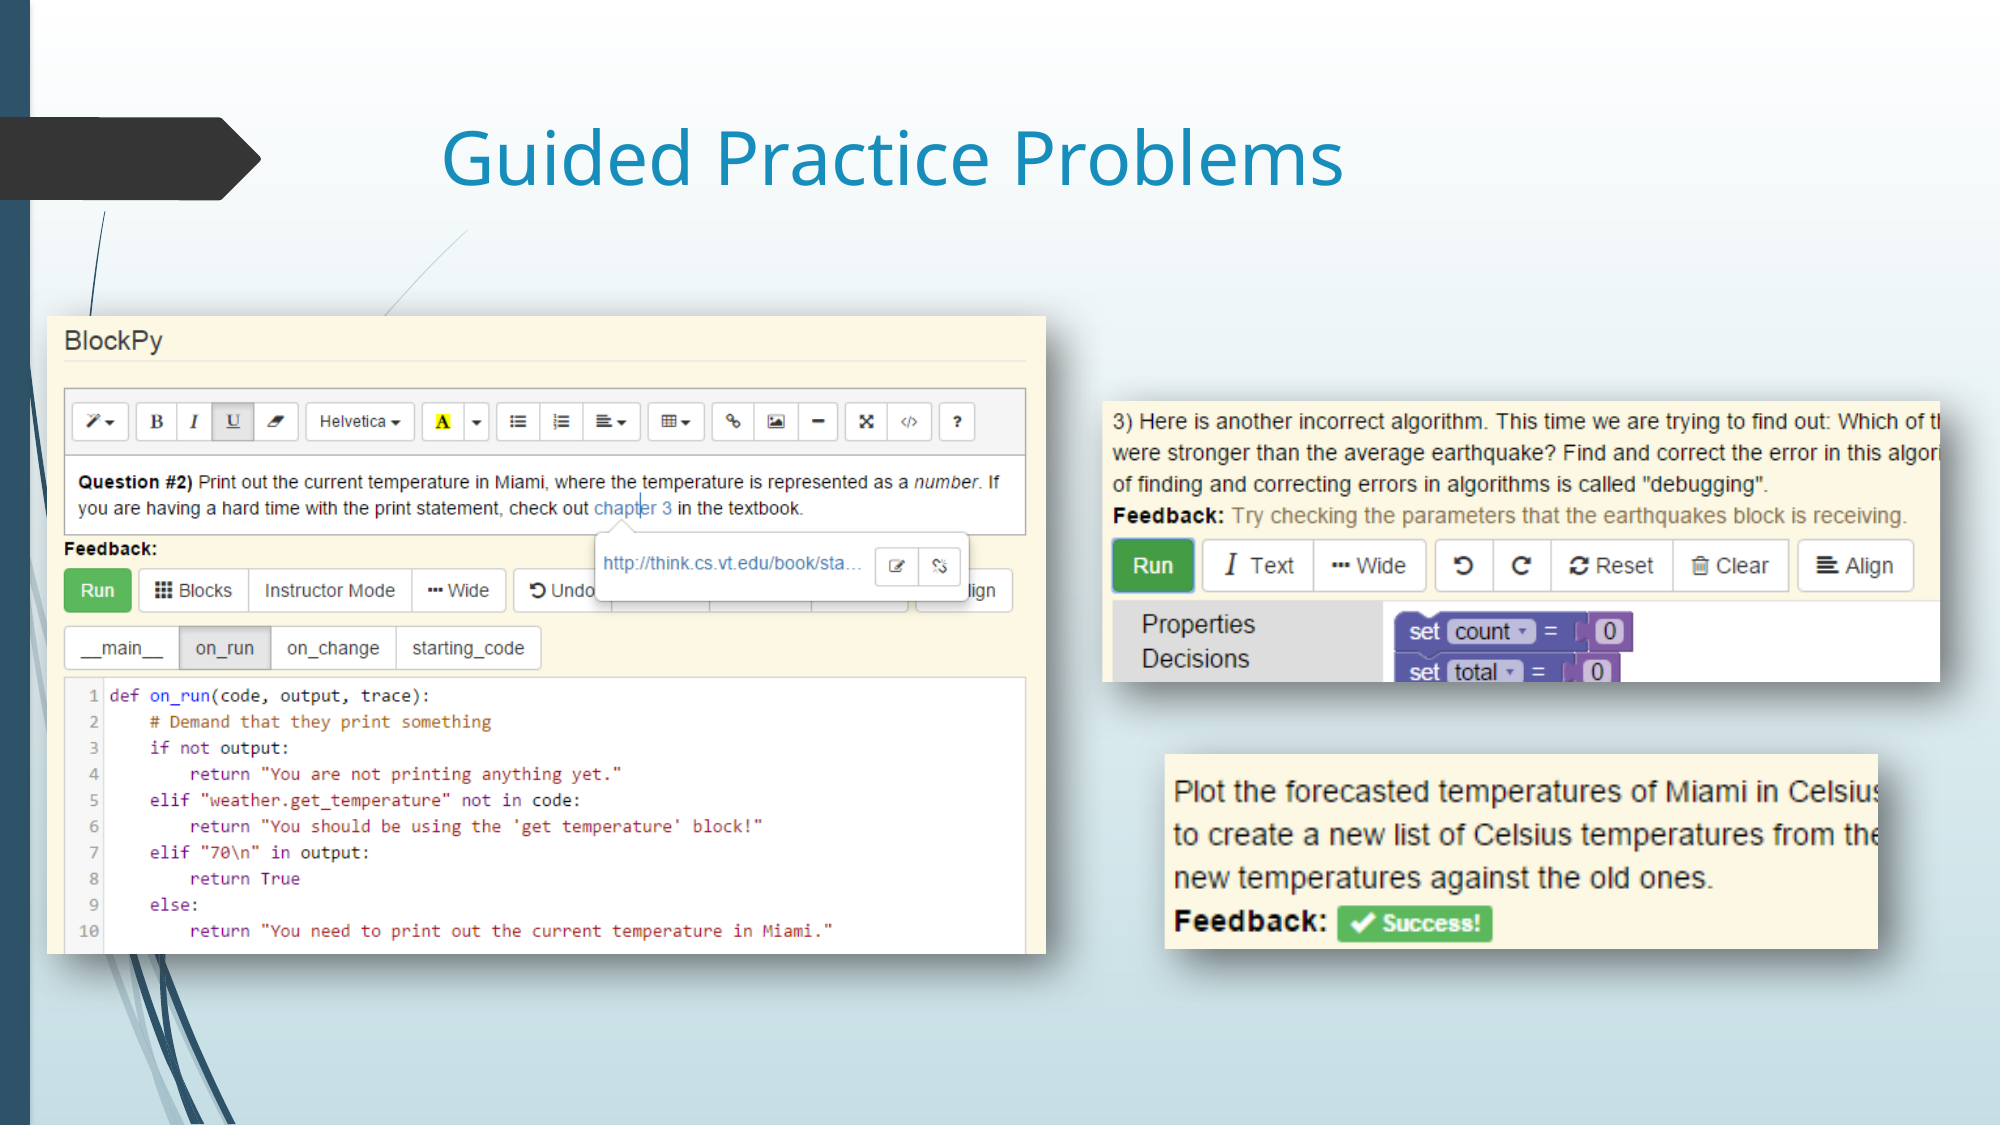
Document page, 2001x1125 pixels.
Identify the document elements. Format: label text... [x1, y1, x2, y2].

picture [1164, 753, 1879, 949]
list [47, 316, 1047, 954]
picture [1102, 401, 1941, 682]
title Guided Practice Problems [425, 102, 1888, 313]
